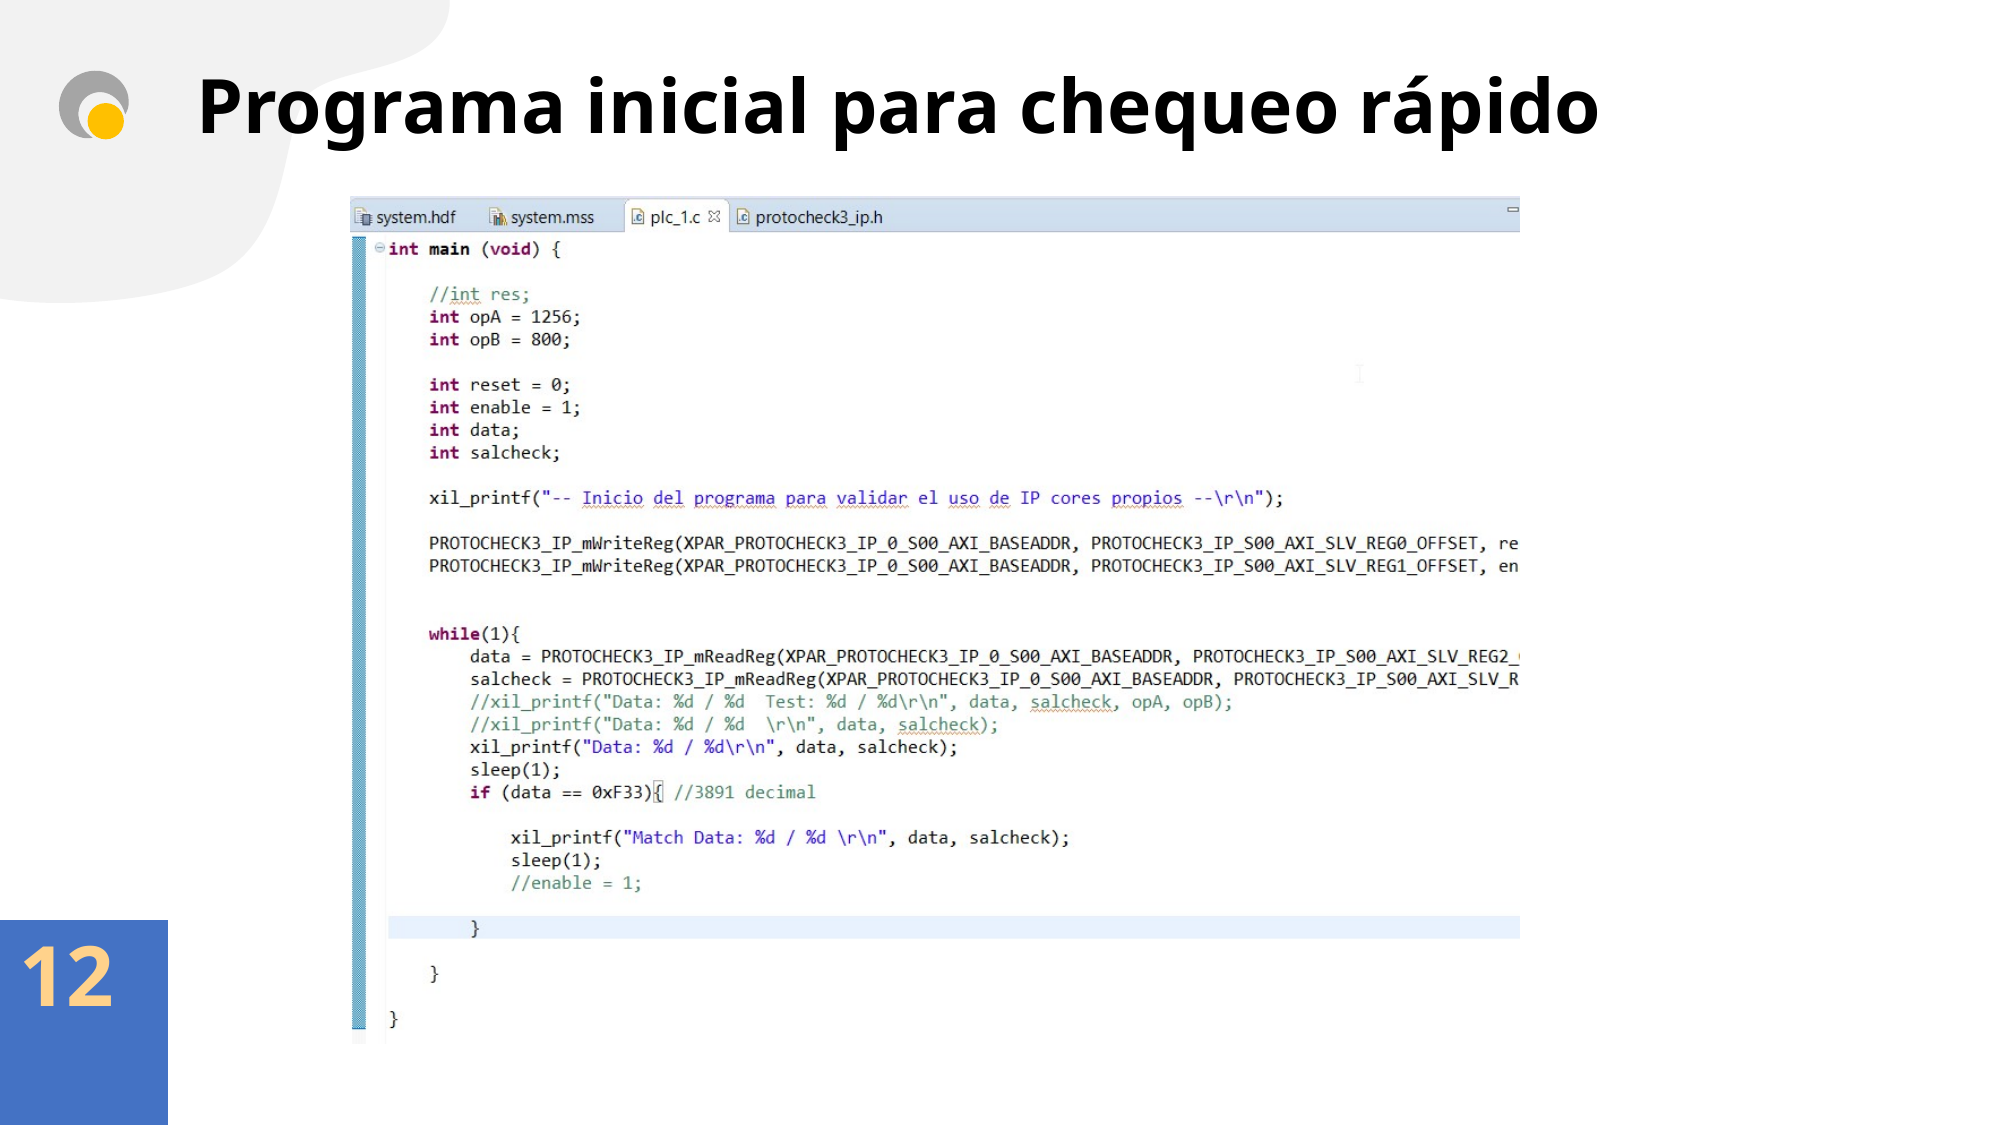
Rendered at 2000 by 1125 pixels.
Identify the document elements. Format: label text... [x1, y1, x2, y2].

picture [349, 195, 1520, 1044]
title Programa inicial para chequeo rápido [196, 45, 1900, 162]
slide_number 12 [19, 920, 168, 1041]
